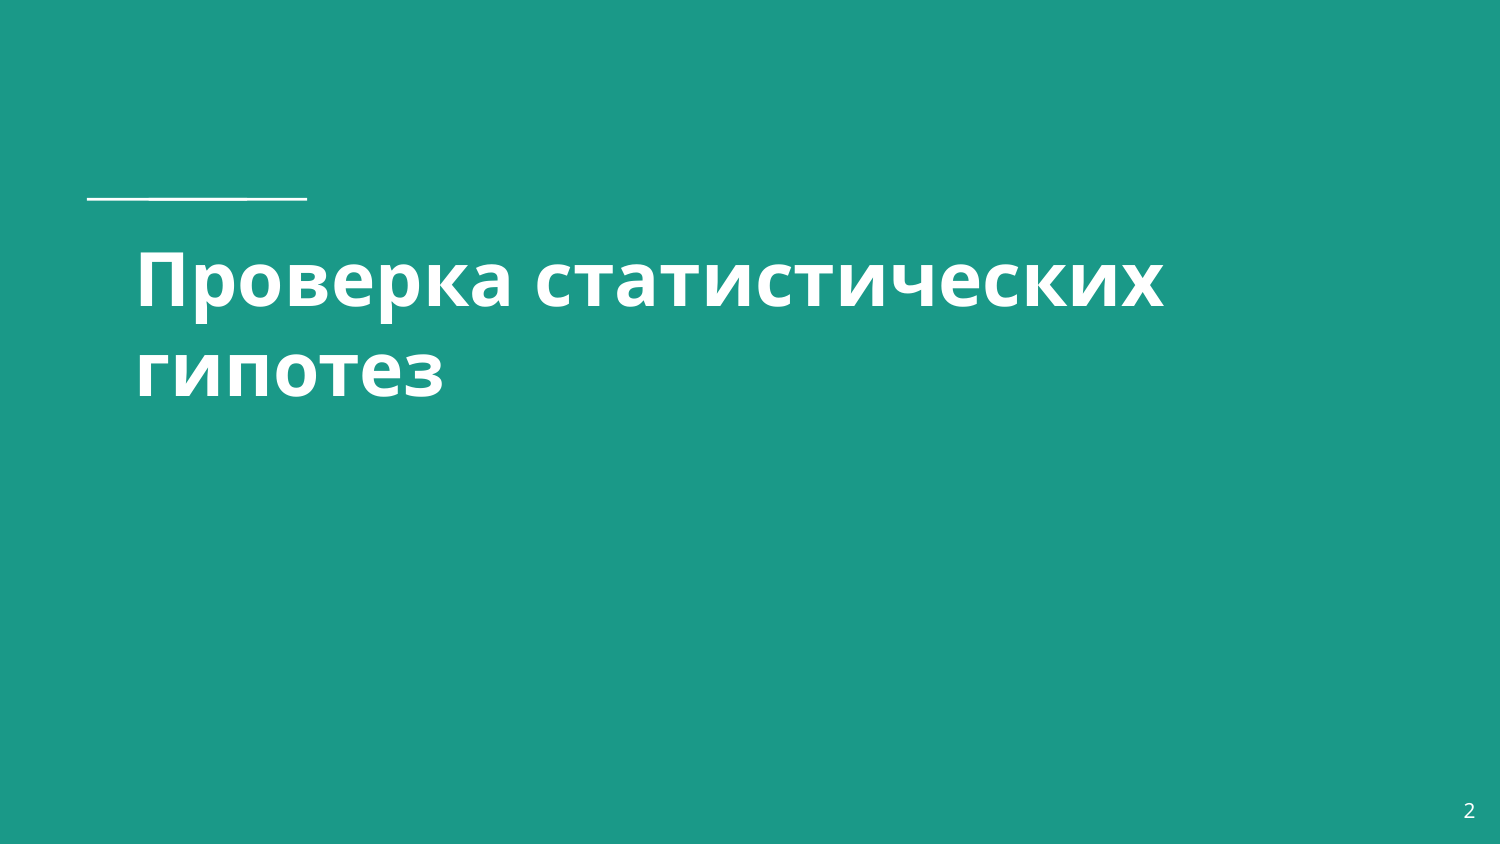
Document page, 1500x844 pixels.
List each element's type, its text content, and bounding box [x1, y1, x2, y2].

slide_number ‹#› [1400, 779, 1491, 844]
title Проверка статистических гипотез [119, 216, 1452, 381]
